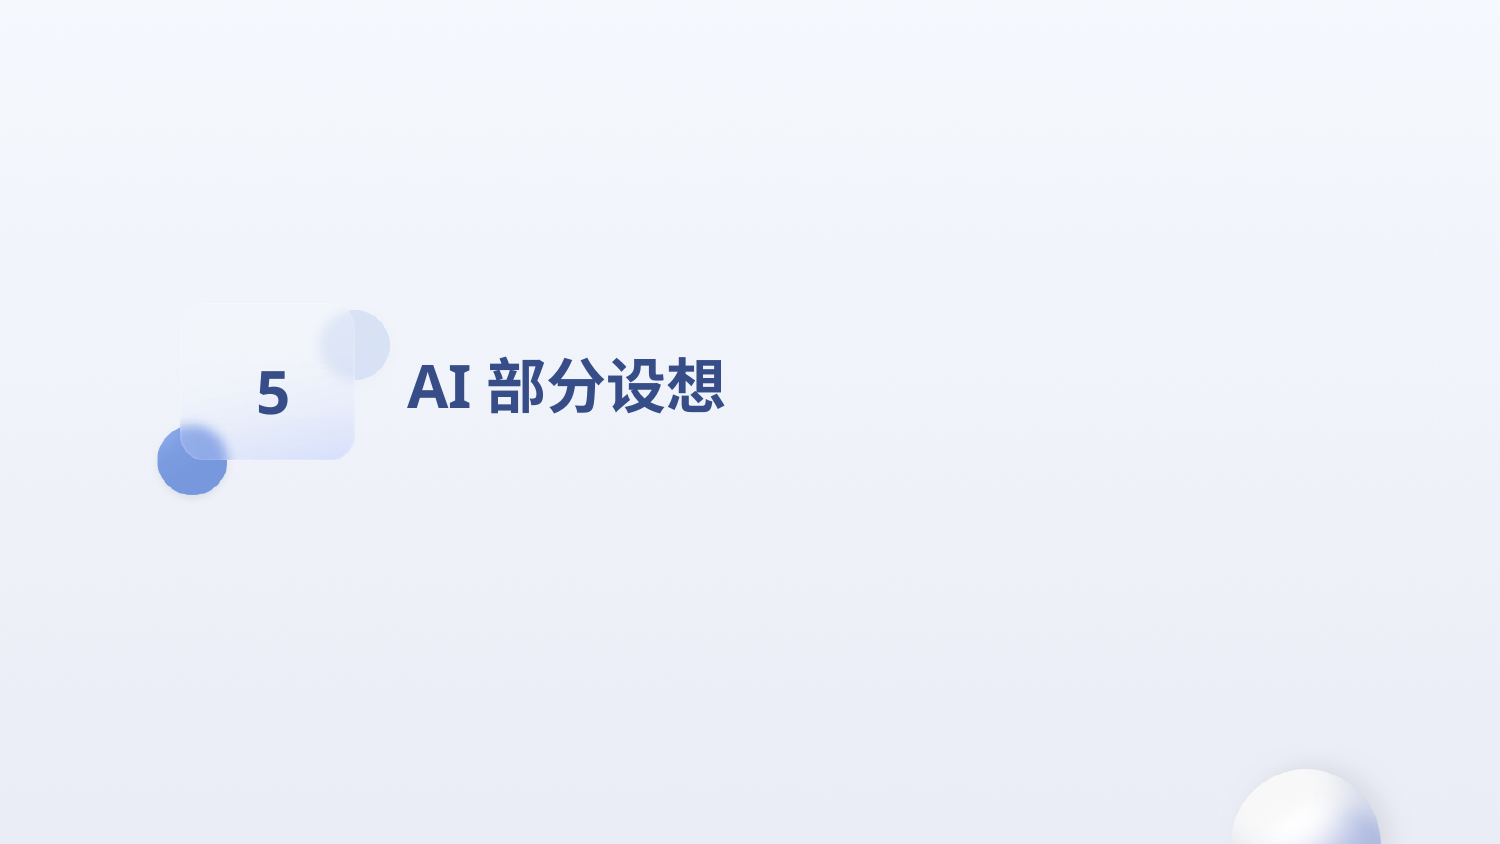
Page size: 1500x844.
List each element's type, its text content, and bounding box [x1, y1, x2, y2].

picture [0, 0, 1500, 844]
text_box AI部分设想 [391, 323, 1425, 437]
text_box 5 [202, 338, 346, 443]
